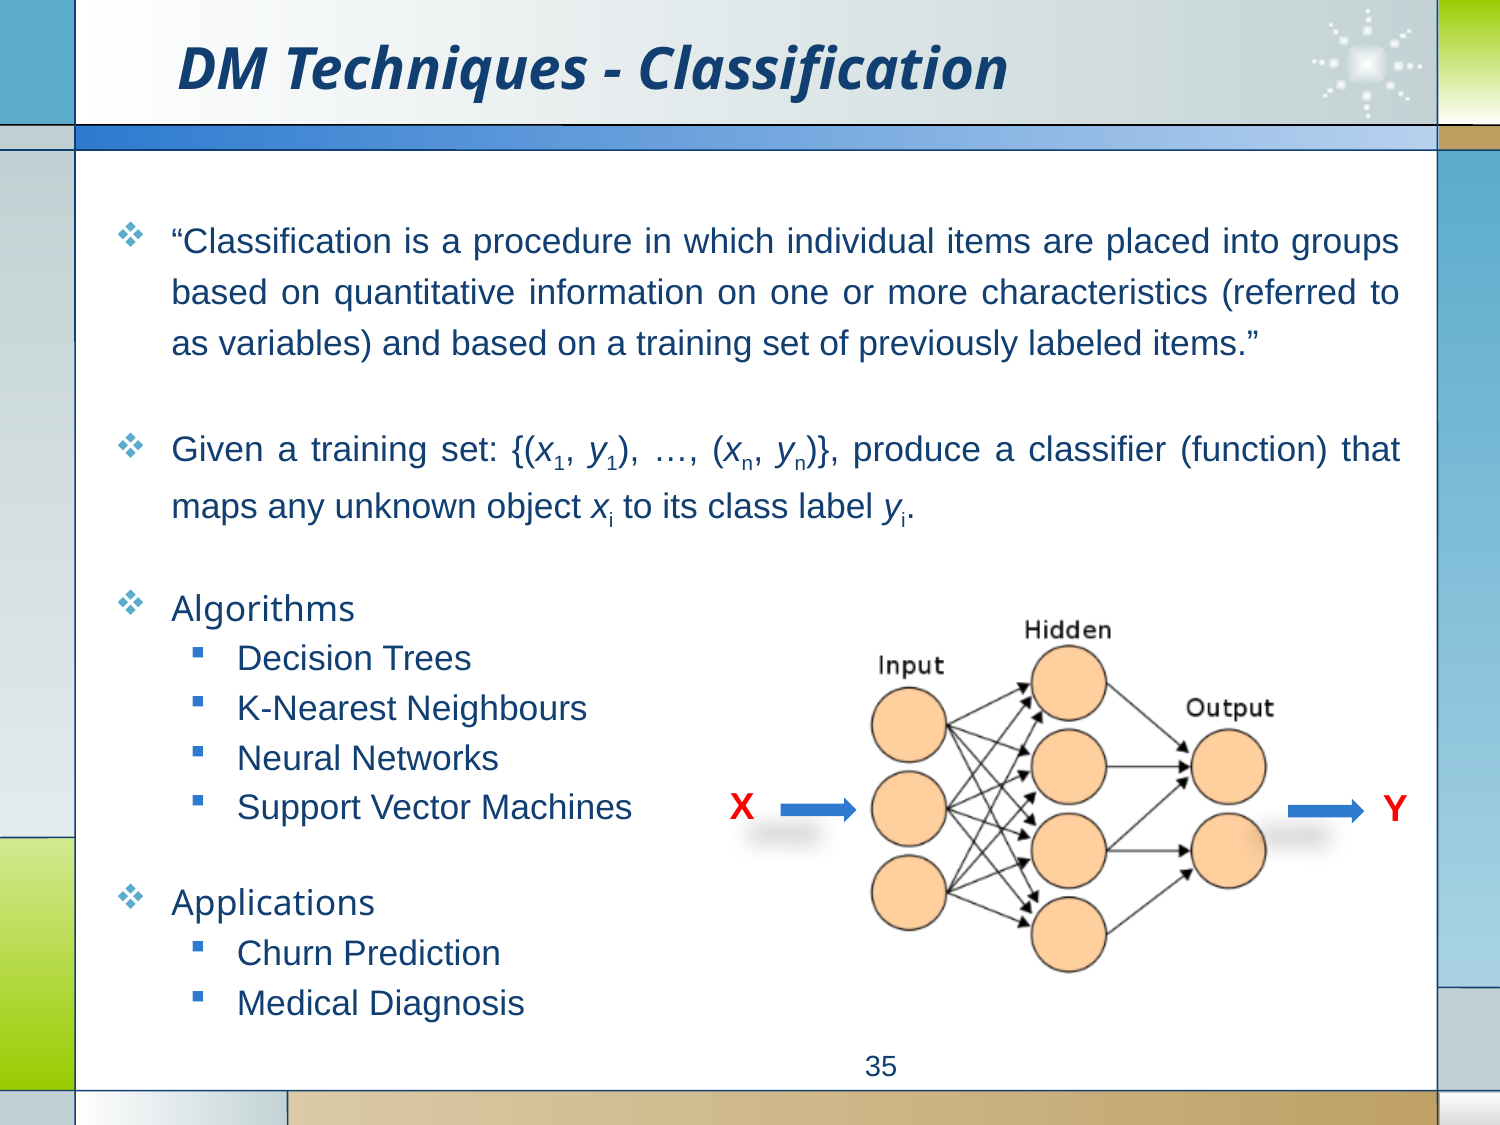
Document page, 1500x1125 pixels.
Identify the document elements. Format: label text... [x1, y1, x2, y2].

picture [856, 607, 1282, 988]
slide_number 35 [562, 1039, 913, 1081]
text_box X [714, 775, 770, 835]
text_box Y [1368, 776, 1423, 837]
text_box [1286, 796, 1367, 826]
title DM Techniques - Classification [162, 19, 1263, 113]
list “Classification is a procedure in which individual items are placed into groups based on quantitative information on one or more characteristics (referred to as variables) and based on a training set of previously labeled items.” Given a training set: {(x1, y1), …, (xn, yn)}, produce a classifier (function) that maps any unknown object xi to its class label yi. Algorithms Decision Trees K-Nearest Neighbours Neural Networks Support Vector Machines Applications Churn Prediction Medical Diagnosis [99, 201, 1417, 1063]
text_box [778, 795, 851, 825]
